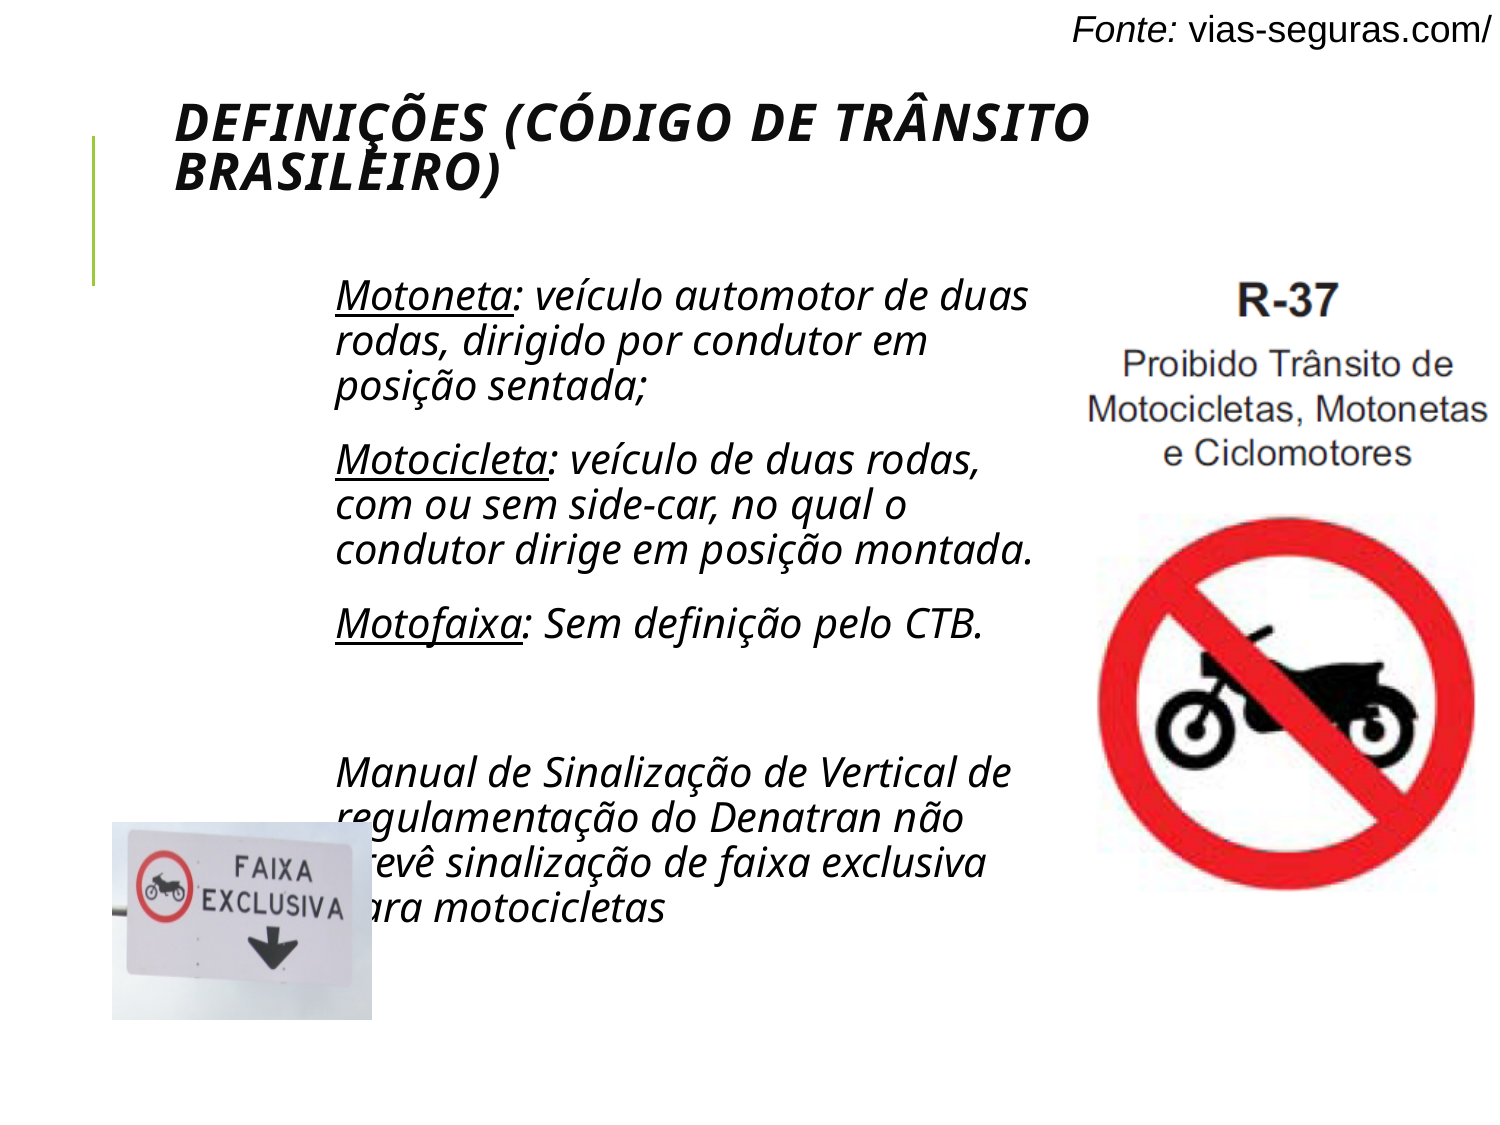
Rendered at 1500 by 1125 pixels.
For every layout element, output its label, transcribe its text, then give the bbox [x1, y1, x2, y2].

list Motoneta: veículo automotor de duas rodas, dirigido por condutor em posição sentada; Motocicleta: veículo de duas rodas, com ou sem side-car, no qual o condutor dirige em posição montada. Motofaixa: Sem definição pelo CTB. Manual de Sinalização de Vertical de regulamentação do Denatran não prevê sinalização de faixa exclusiva para motocicletas [312, 267, 1046, 1047]
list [1071, 266, 1492, 917]
title Definições (Código de Trânsito Brasileiro) [159, 78, 1334, 224]
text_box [111, 822, 373, 1020]
